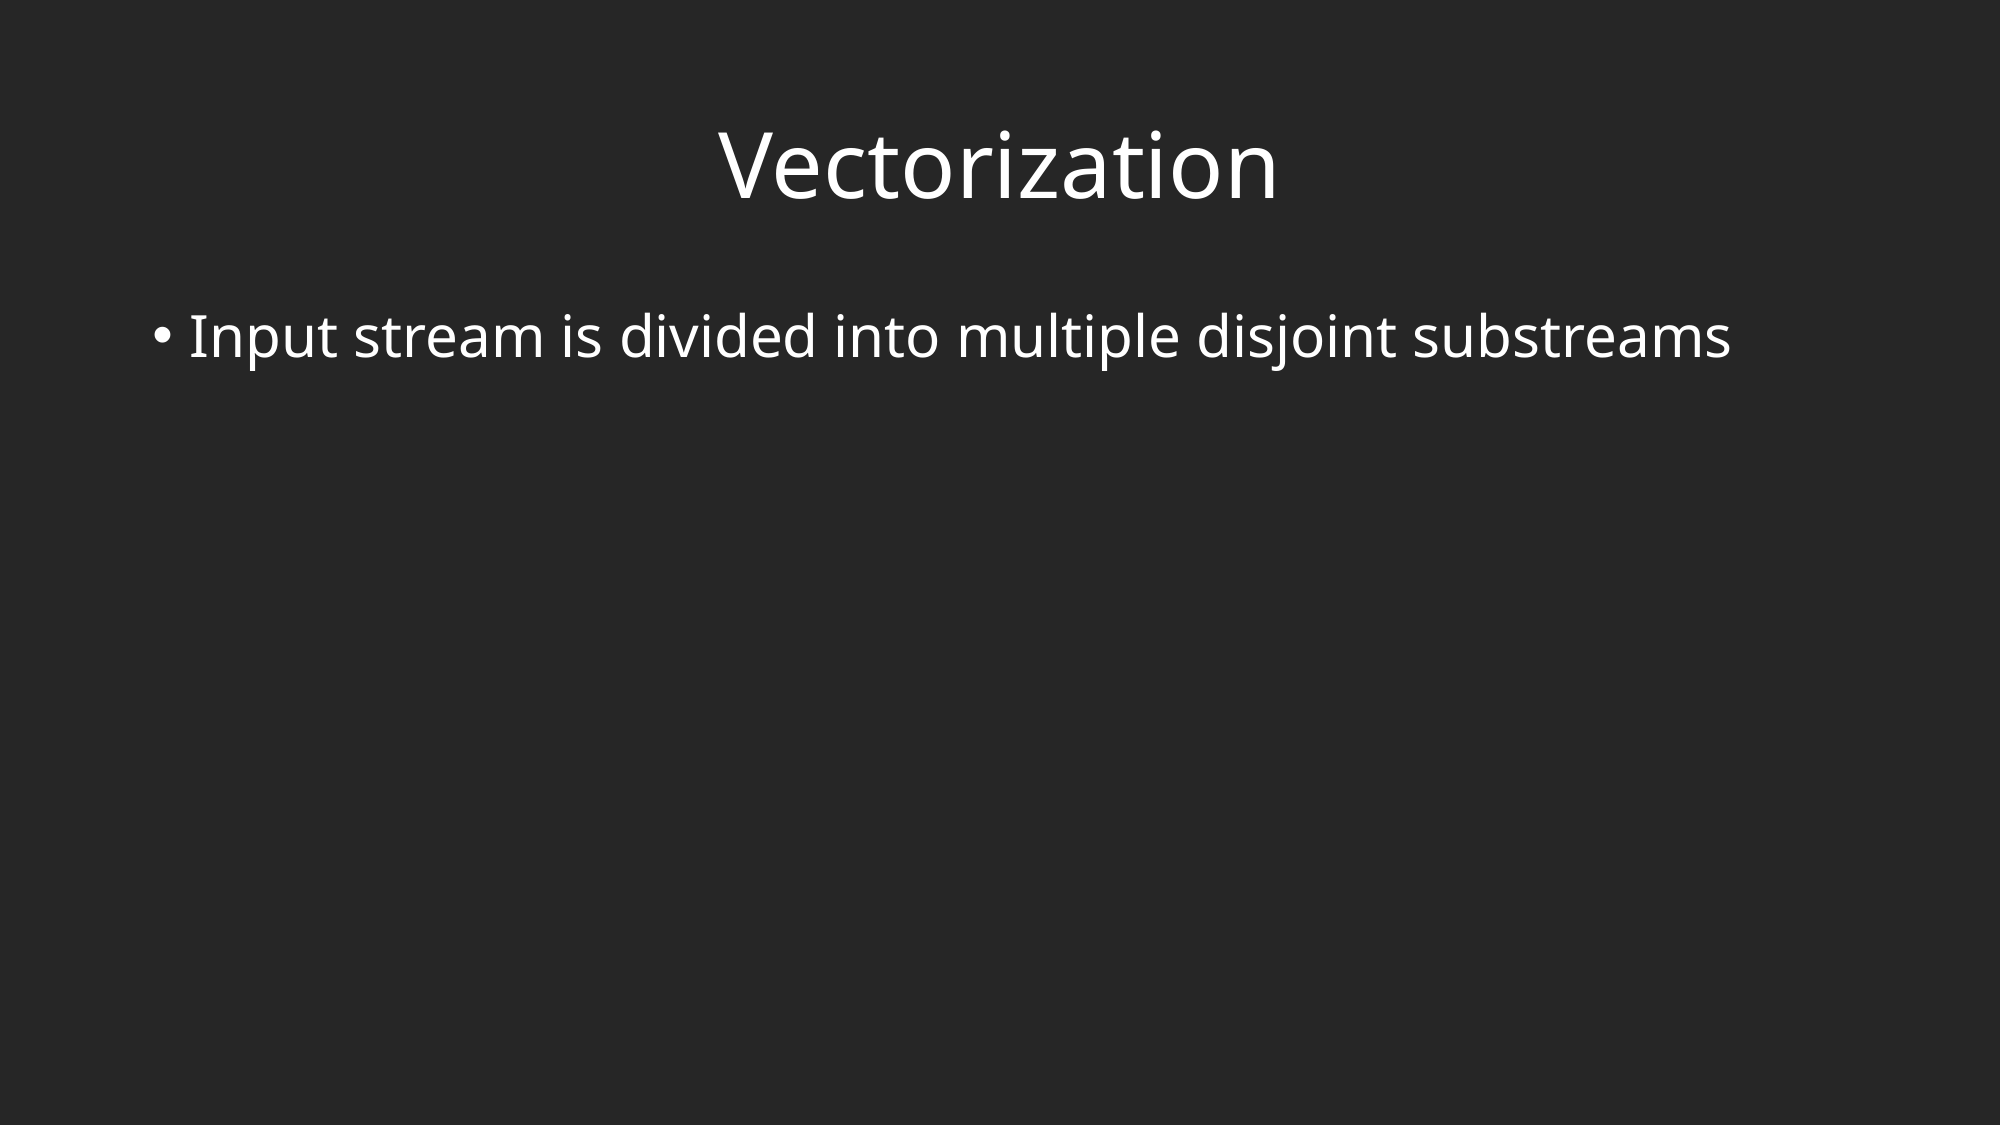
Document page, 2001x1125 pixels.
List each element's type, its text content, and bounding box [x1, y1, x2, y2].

list Input stream is divided into multiple disjoint substreams [137, 299, 1863, 1014]
title Vectorization [137, 59, 1863, 278]
